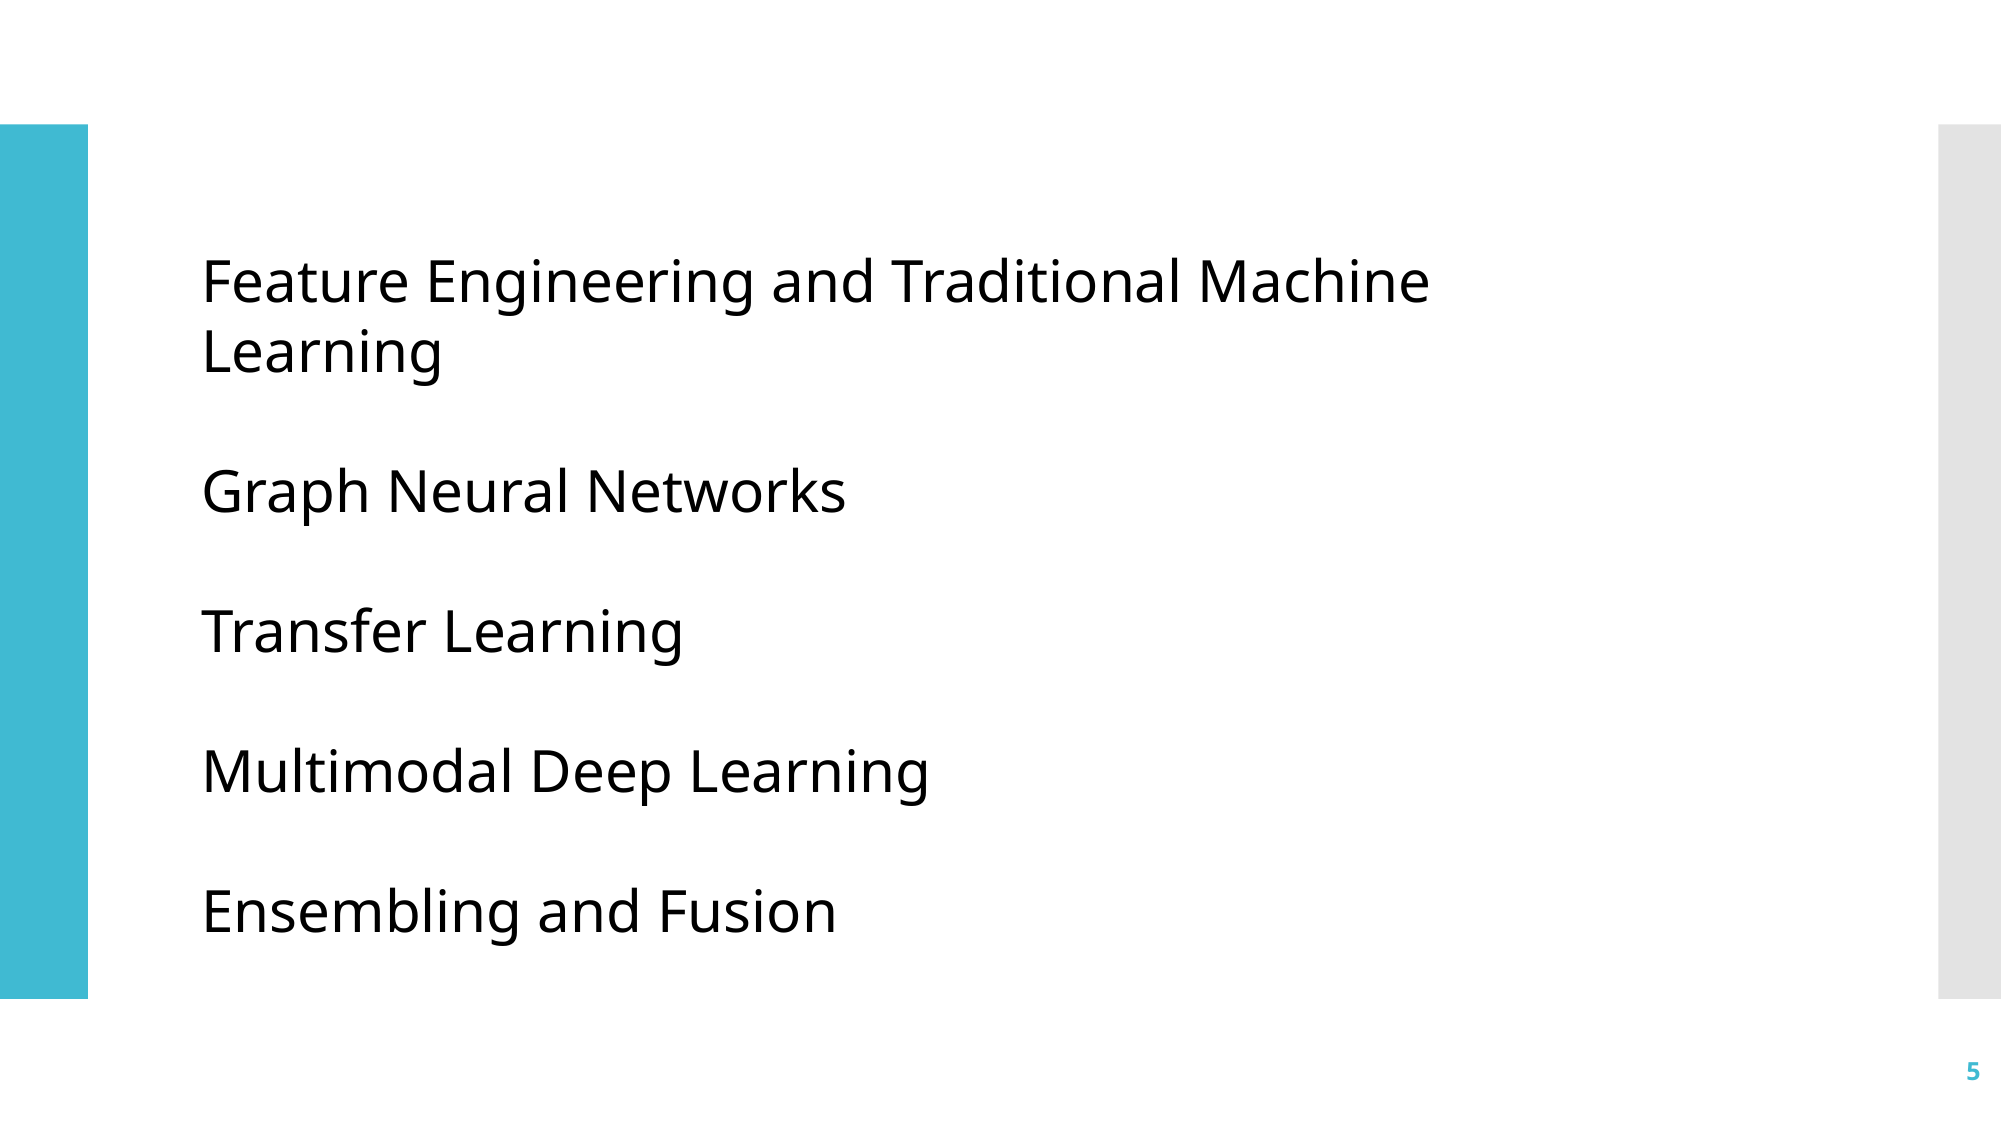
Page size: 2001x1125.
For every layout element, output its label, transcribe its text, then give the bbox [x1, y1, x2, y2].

text_box Feature Engineering and Traditional Machine Learning Graph Neural Networks Transfer Learning Multimodal Deep Learning Ensembling and Fusion [744, 236, 1507, 952]
picture [88, 95, 744, 1068]
slide_number 5 [1744, 1042, 1996, 1103]
